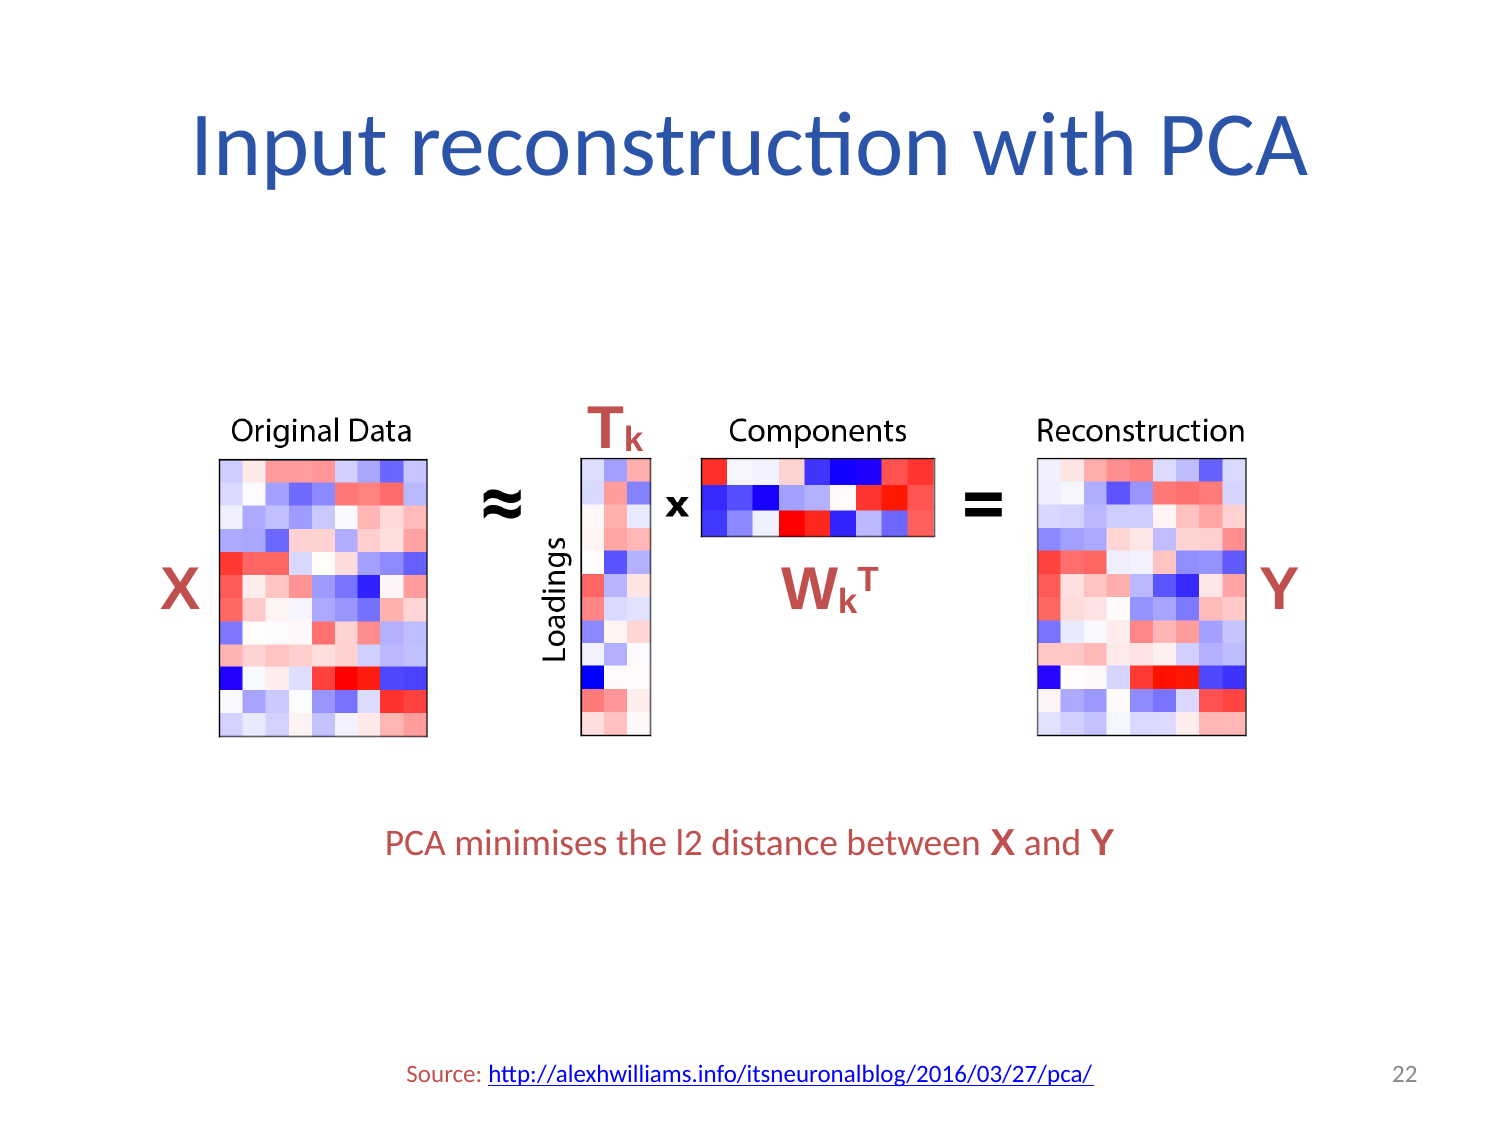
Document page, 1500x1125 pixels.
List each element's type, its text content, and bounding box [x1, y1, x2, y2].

picture [162, 380, 1305, 745]
slide_number 22 [1102, 1051, 1426, 1094]
title Input reconstruction with PCA [74, 14, 1426, 263]
text_box Source: http://alexhwilliams.info/itsneuronalblog/2016/03/27/pca/ [398, 1050, 1102, 1096]
text_box X [152, 542, 157, 630]
text_box PCA minimises the l2 distance between X and Y [377, 810, 1123, 871]
